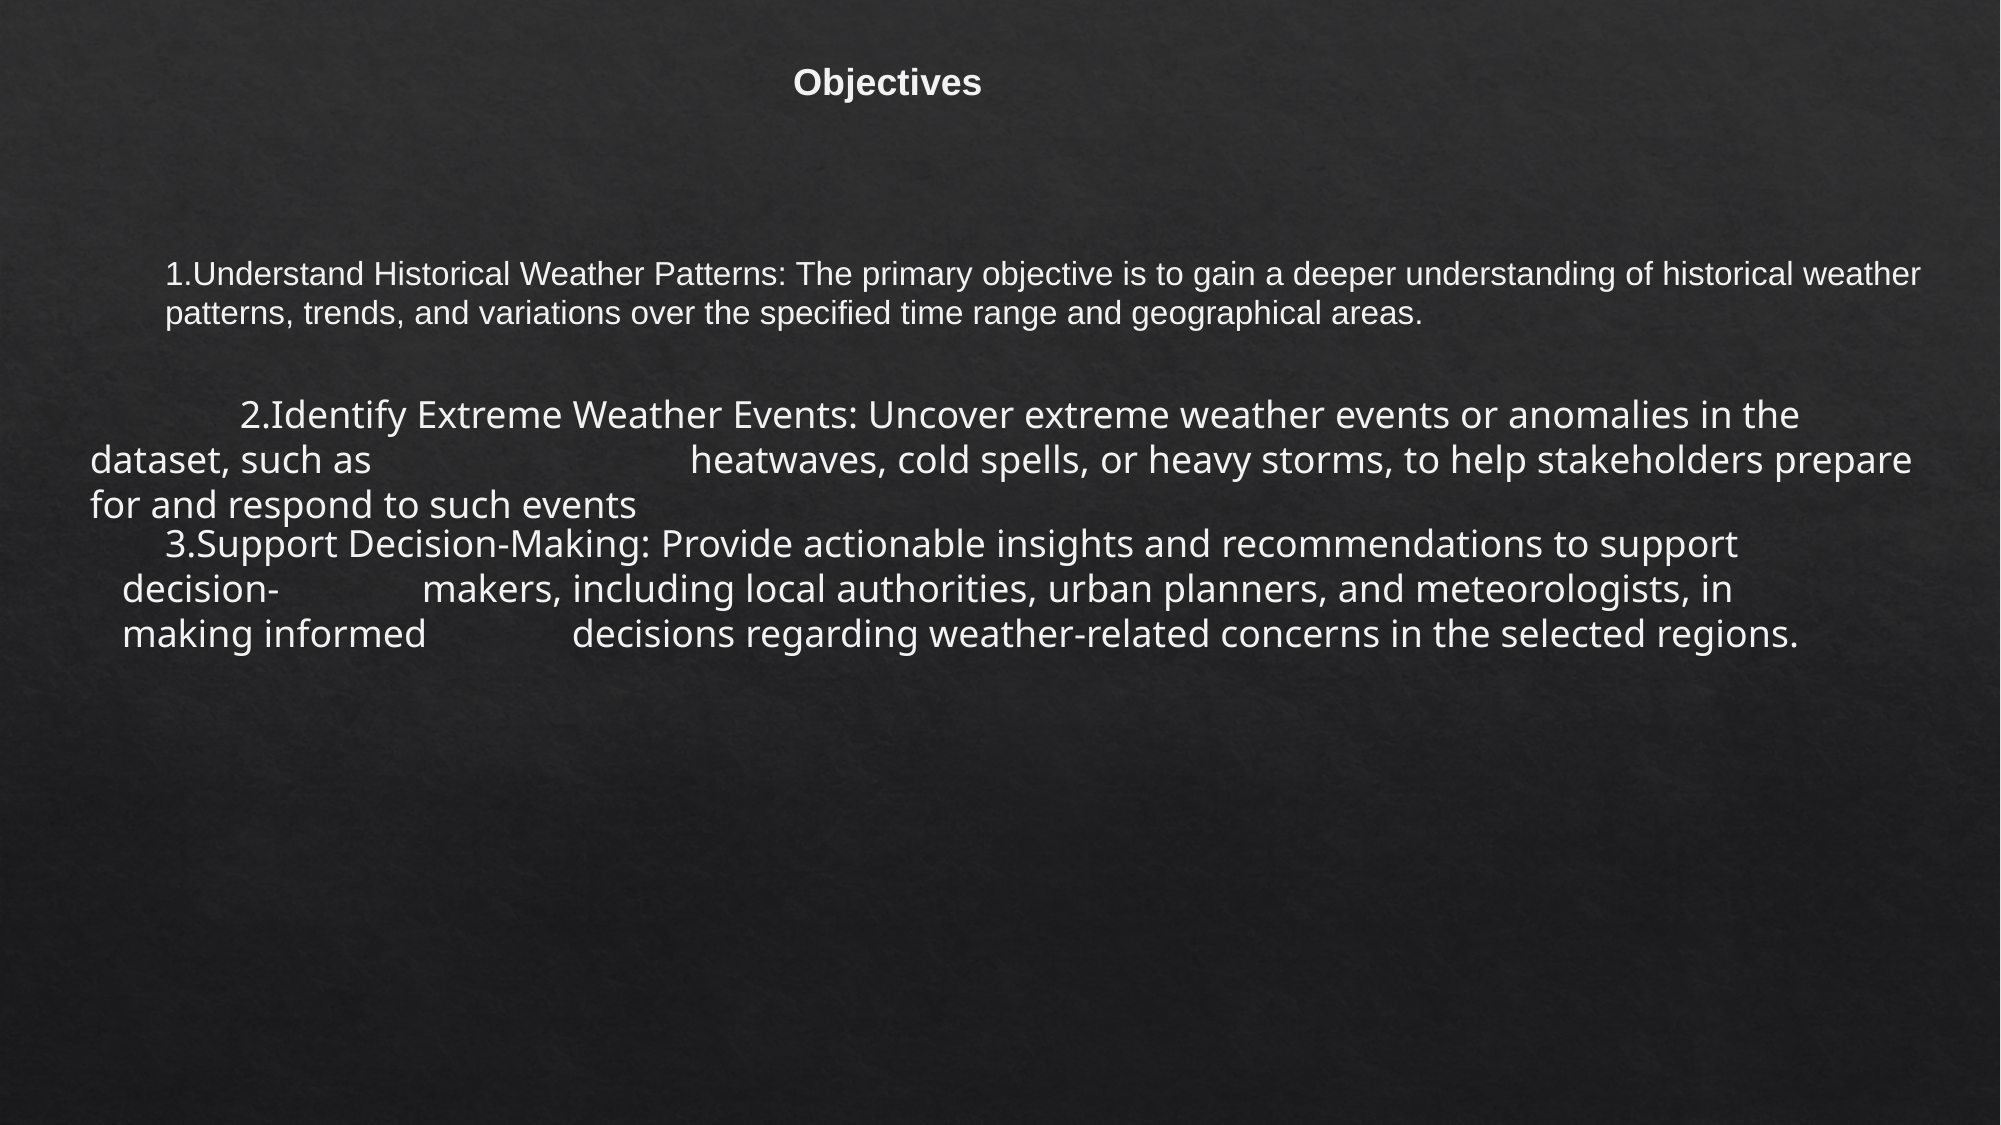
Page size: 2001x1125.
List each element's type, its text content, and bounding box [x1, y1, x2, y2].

text_box 2.Identify Extreme Weather Events: Uncover extreme weather events or anomalies in the dataset, such as heatwaves, cold spells, or heavy storms, to help stakeholders prepare for and respond to such events. [74, 383, 1970, 533]
text_box 3.Support Decision-Making: Provide actionable insights and recommendations to support decision- makers, including local authorities, urban planners, and meteorologists, in making informed decisions regarding weather-related concerns in the selected regions. [107, 512, 1893, 663]
text_box 1.Understand Historical Weather Patterns: The primary objective is to gain a deeper understanding of historical weather patterns, trends, and variations over the specified time range and geographical areas. [0, 209, 2000, 340]
text_box Objectives [22, 48, 2000, 148]
